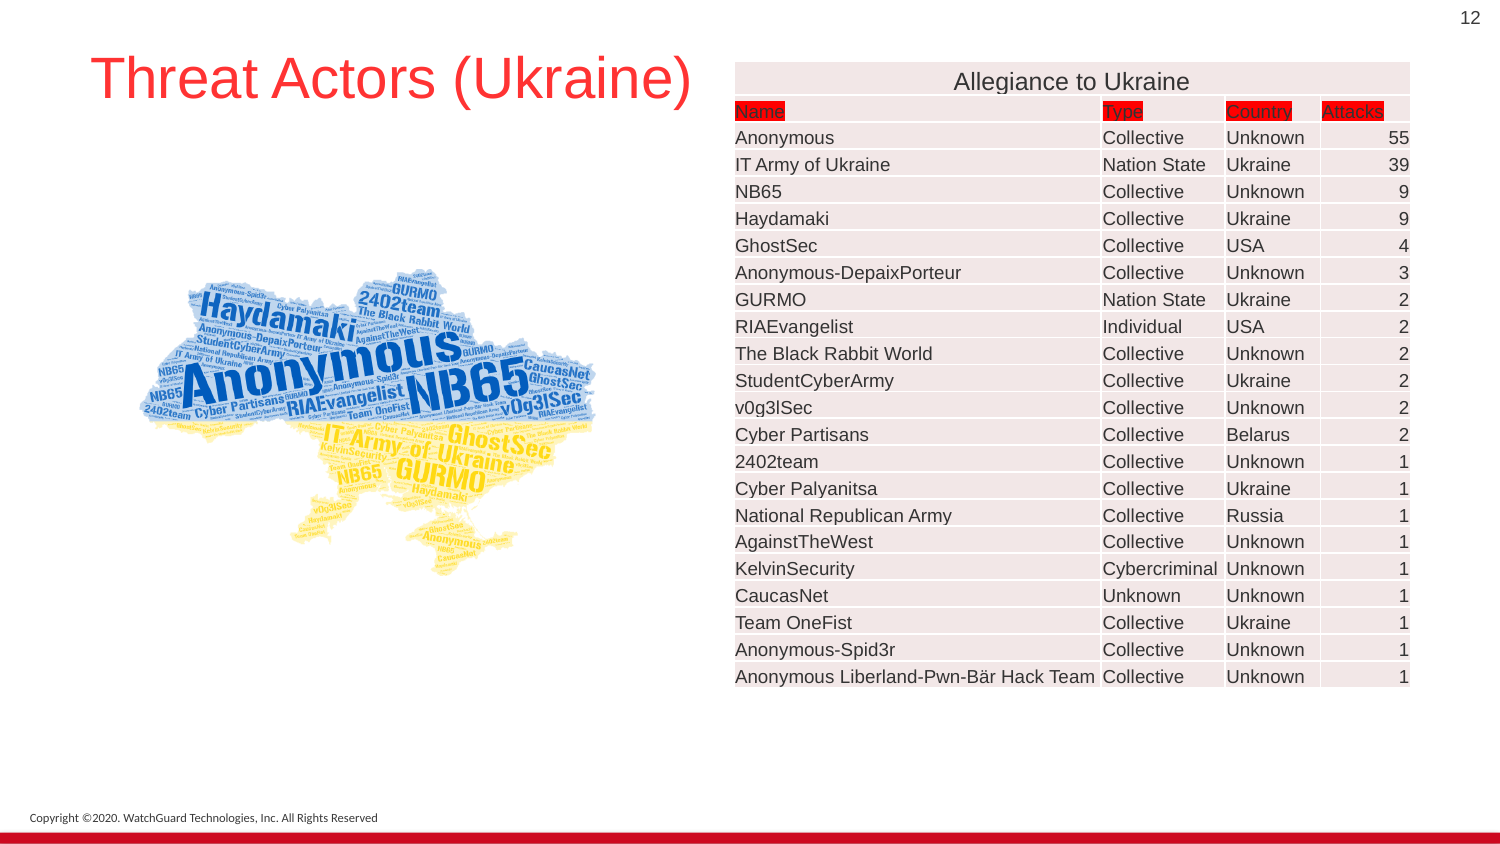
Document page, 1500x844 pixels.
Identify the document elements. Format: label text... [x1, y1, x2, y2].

table_cell Collective [1102, 635, 1224, 660]
table_cell Collective [1102, 608, 1224, 633]
table_cell Team OneFist [735, 608, 1100, 633]
table_cell Anonymous-DepaixPorteur [735, 258, 1100, 283]
table_cell Unknown [1226, 123, 1320, 148]
table_cell 4 [1321, 231, 1410, 256]
table_cell AgainstTheWest [735, 527, 1100, 552]
table_cell CaucasNet [735, 581, 1100, 606]
table_header Allegiance to Ukraine [735, 62, 1410, 94]
table_cell StudentCyberArmy [735, 365, 1100, 391]
table_cell Nation State [1102, 285, 1224, 310]
table_cell 1 [1321, 473, 1410, 498]
title Threat Actors (Ukraine) [75, 33, 1425, 117]
table_cell Collective [1102, 231, 1224, 256]
table_cell 39 [1321, 150, 1410, 175]
table_cell Nation State [1102, 150, 1224, 175]
table_cell Unknown [1226, 635, 1320, 660]
table_cell Haydamaki [735, 204, 1100, 229]
table_cell 1 [1321, 662, 1410, 687]
slide_number 12 [1398, 0, 1497, 40]
table_cell Unknown [1226, 338, 1320, 364]
table_cell National Republican Army [735, 500, 1100, 525]
table_cell 9 [1321, 204, 1410, 229]
table_cell 3 [1321, 258, 1410, 283]
table_cell 1 [1321, 635, 1410, 660]
table_cell Cyber Partisans [735, 419, 1100, 444]
table_cell Type [1102, 96, 1224, 121]
table_cell GURMO [735, 285, 1100, 310]
table_cell Cybercriminal [1102, 554, 1224, 579]
table_cell 2 [1321, 419, 1410, 444]
table_cell Individual [1102, 312, 1224, 337]
table_cell 1 [1321, 527, 1410, 552]
table_cell 2 [1321, 338, 1410, 364]
table_cell Collective [1102, 123, 1224, 148]
table_cell 2 [1321, 312, 1410, 337]
table_cell GhostSec [735, 231, 1100, 256]
table_cell Belarus [1226, 419, 1320, 444]
table_cell Ukraine [1226, 150, 1320, 175]
table_cell 1 [1321, 581, 1410, 606]
table_cell 2 [1321, 285, 1410, 310]
table_cell Ukraine [1226, 473, 1320, 498]
table_cell 55 [1321, 123, 1410, 148]
table_cell Unknown [1226, 662, 1320, 687]
table_cell Ukraine [1226, 285, 1320, 310]
table_cell Unknown [1226, 392, 1320, 417]
table_cell Anonymous-Spid3r [735, 635, 1100, 660]
table_cell Ukraine [1226, 365, 1320, 391]
table_cell Collective [1102, 365, 1224, 391]
table_cell IT Army of Ukraine [735, 150, 1100, 175]
table_cell 2 [1321, 365, 1410, 391]
table_cell Country [1226, 96, 1320, 121]
table_cell Collective [1102, 527, 1224, 552]
table_cell 2 [1321, 392, 1410, 417]
table_cell USA [1226, 231, 1320, 256]
table_cell The Black Rabbit World [735, 338, 1100, 364]
table_cell Name [735, 96, 1100, 121]
table_cell 1 [1321, 608, 1410, 633]
table_cell Collective [1102, 204, 1224, 229]
table_cell USA [1226, 312, 1320, 337]
table_cell Collective [1102, 392, 1224, 417]
table_cell Cyber Palyanitsa [735, 473, 1100, 498]
table_cell v0g3lSec [735, 392, 1100, 417]
table_cell Unknown [1102, 581, 1224, 606]
table_cell KelvinSecurity [735, 554, 1100, 579]
table_cell Unknown [1226, 258, 1320, 283]
table_cell Collective [1102, 419, 1224, 444]
table_cell Collective [1102, 500, 1224, 525]
table_cell 9 [1321, 177, 1410, 202]
table_cell Unknown [1226, 581, 1320, 606]
table_cell RIAEvangelist [735, 312, 1100, 337]
table_cell Collective [1102, 338, 1224, 364]
table_cell Unknown [1226, 177, 1320, 202]
table_cell 2402team [735, 446, 1100, 471]
table_cell 1 [1321, 446, 1410, 471]
table_cell Ukraine [1226, 204, 1320, 229]
table_cell NB65 [735, 177, 1100, 202]
table_cell Anonymous Liberland-Pwn-Bär Hack Team [735, 662, 1100, 687]
table_cell Collective [1102, 662, 1224, 687]
table_cell Russia [1226, 500, 1320, 525]
table_cell Attacks [1321, 96, 1410, 121]
table_cell 1 [1321, 500, 1410, 525]
table_cell Unknown [1226, 527, 1320, 552]
table_cell Unknown [1226, 554, 1320, 579]
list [127, 260, 608, 583]
table_cell Collective [1102, 446, 1224, 471]
table_cell Collective [1102, 473, 1224, 498]
table_cell Anonymous [735, 123, 1100, 148]
table_cell 1 [1321, 554, 1410, 579]
table_cell Collective [1102, 258, 1224, 283]
table_cell Ukraine [1226, 608, 1320, 633]
table_cell Unknown [1226, 446, 1320, 471]
table_cell Collective [1102, 177, 1224, 202]
